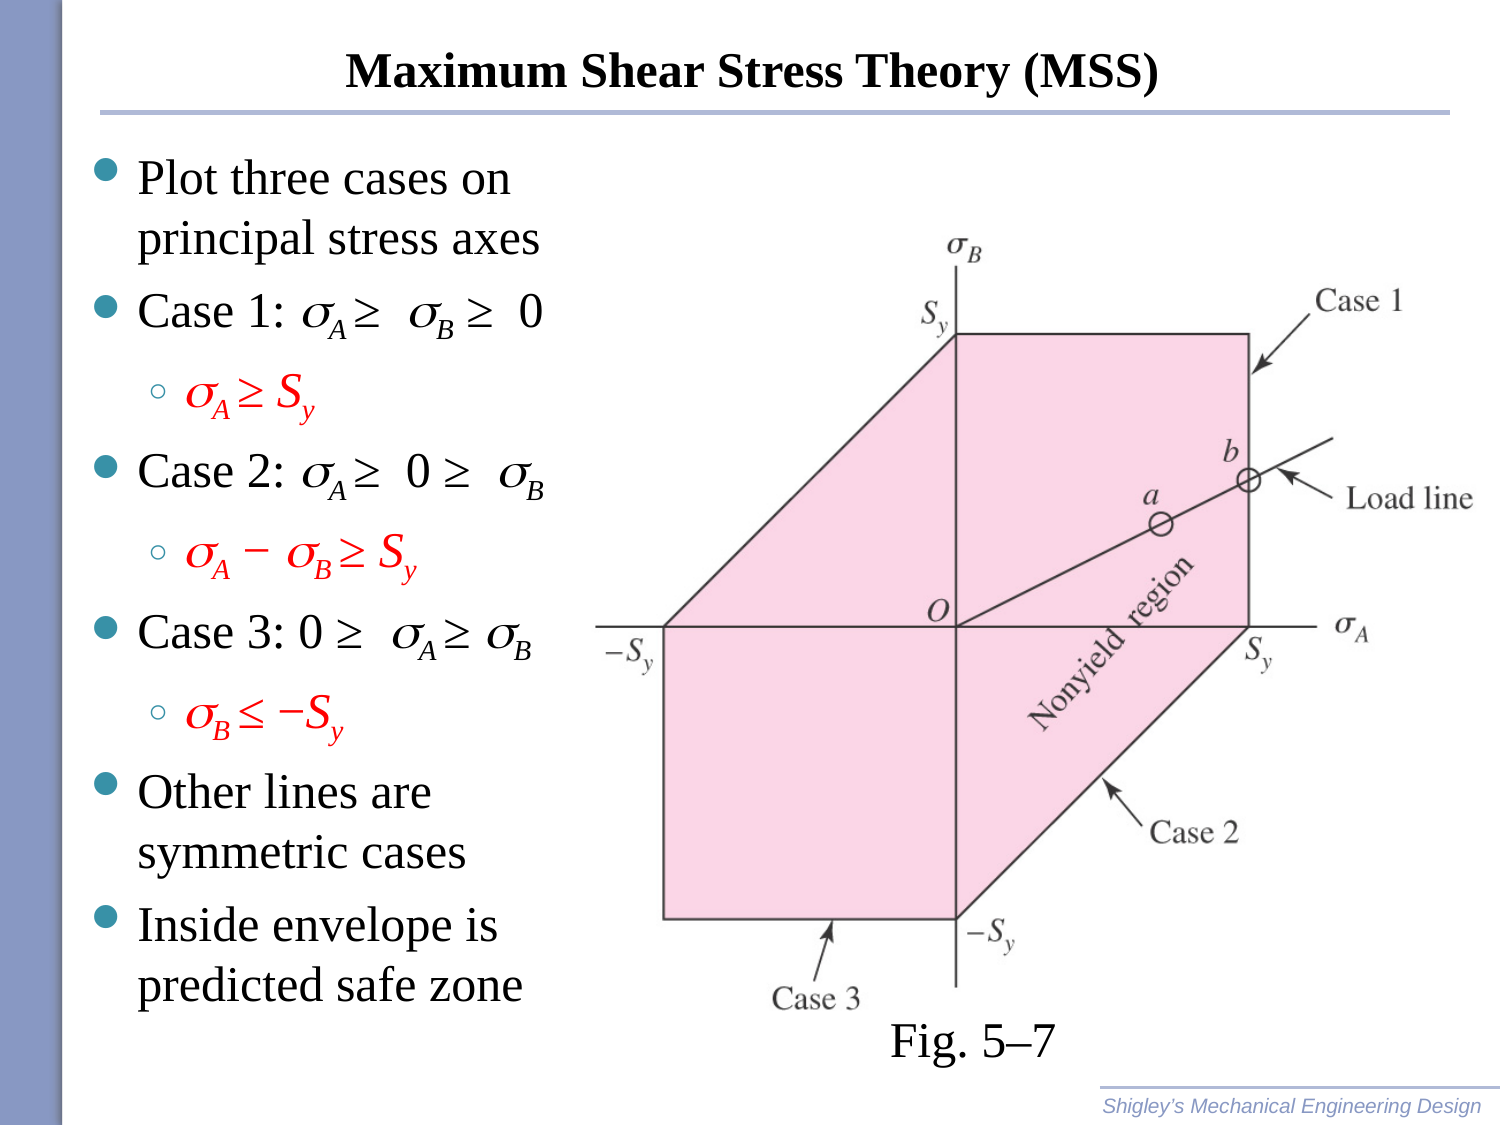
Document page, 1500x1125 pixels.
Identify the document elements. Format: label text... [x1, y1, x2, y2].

title Maximum Shear Stress Theory (MSS) [137, 30, 1368, 106]
list Plot three cases on principal stress axes Case 1: sA ≥ sB ≥ 0 sA ≥ Sy Case 2: sA ≥ 0 ≥ sB sA − sB ≥ Sy Case 3: 0 ≥ sA ≥ sB sB ≤ −Sy Other lines are symmetric cases Inside envelope is predicted safe zone [62, 137, 600, 1125]
picture [574, 224, 1498, 1013]
text_box Fig. 5–7 [874, 1022, 1163, 1075]
footer Shigley’s Mechanical Engineering Design [1087, 1074, 1500, 1125]
